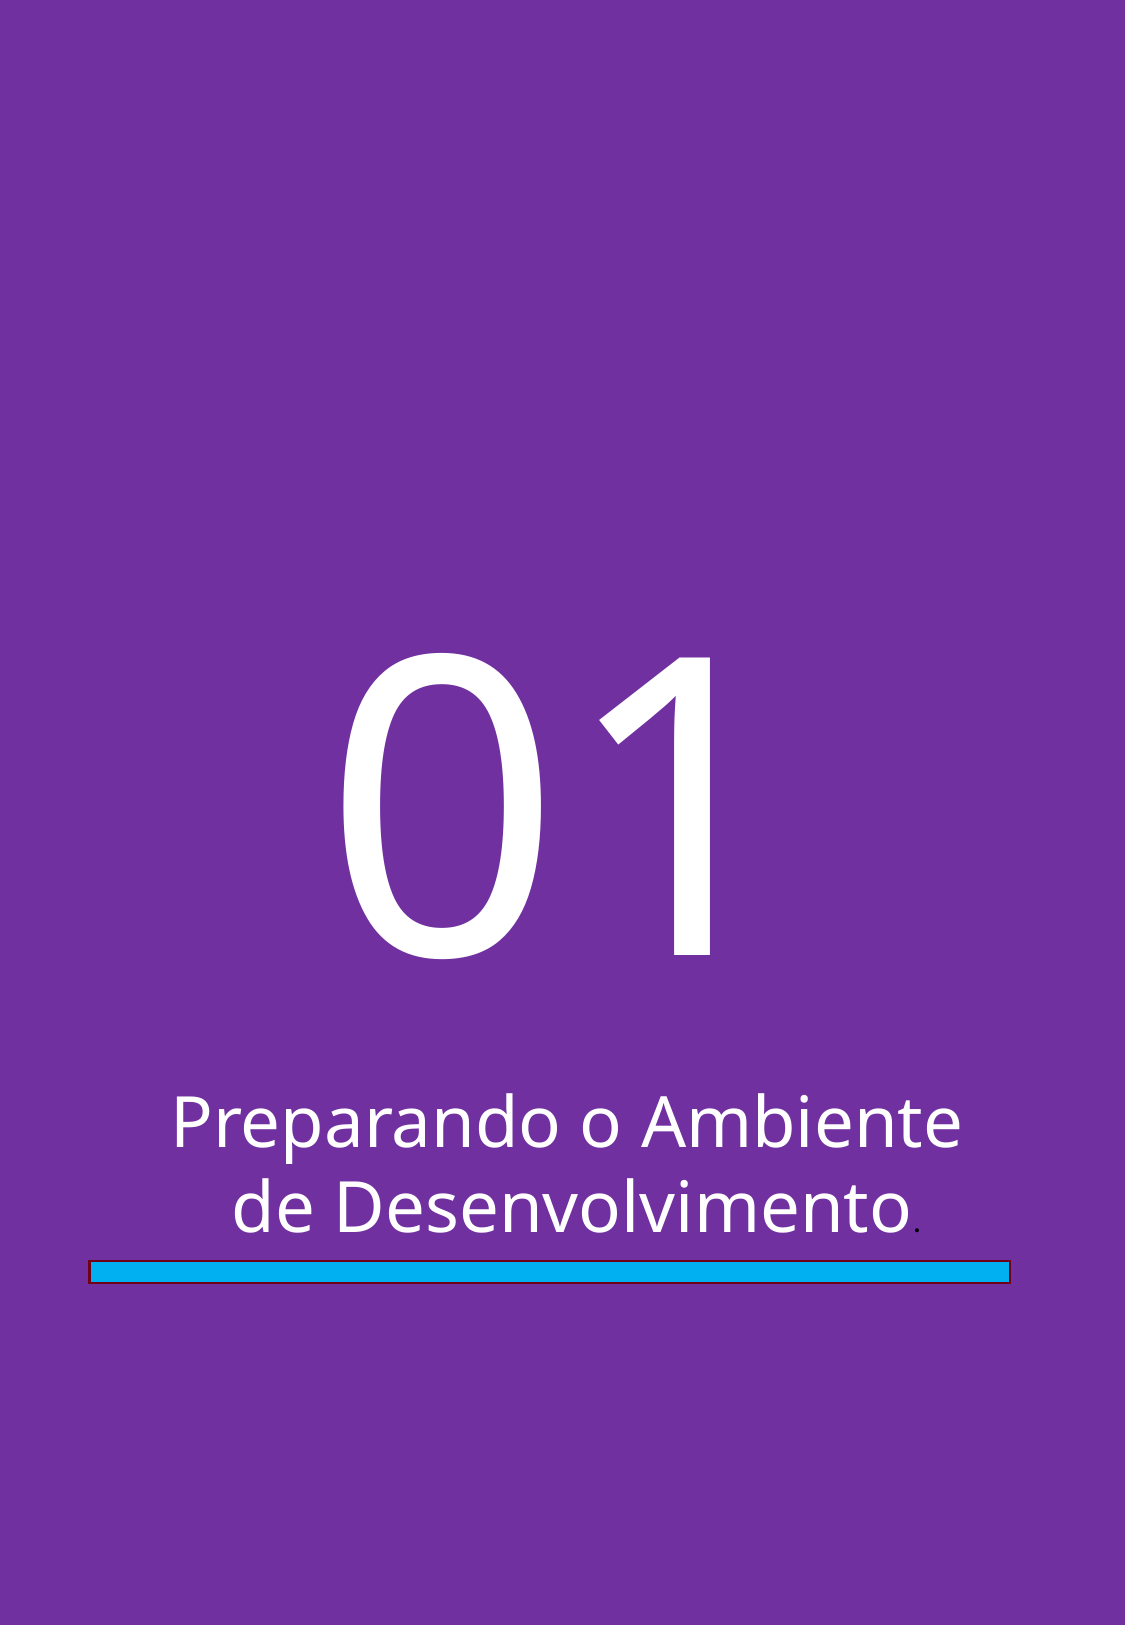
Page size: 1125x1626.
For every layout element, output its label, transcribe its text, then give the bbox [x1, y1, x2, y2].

text_box [88, 1260, 1011, 1284]
text_box [0, 0, 1125, 1625]
text_box 01 [309, 531, 816, 1047]
text_box Preparando o Ambiente de Desenvolvimento. [155, 1069, 998, 1260]
